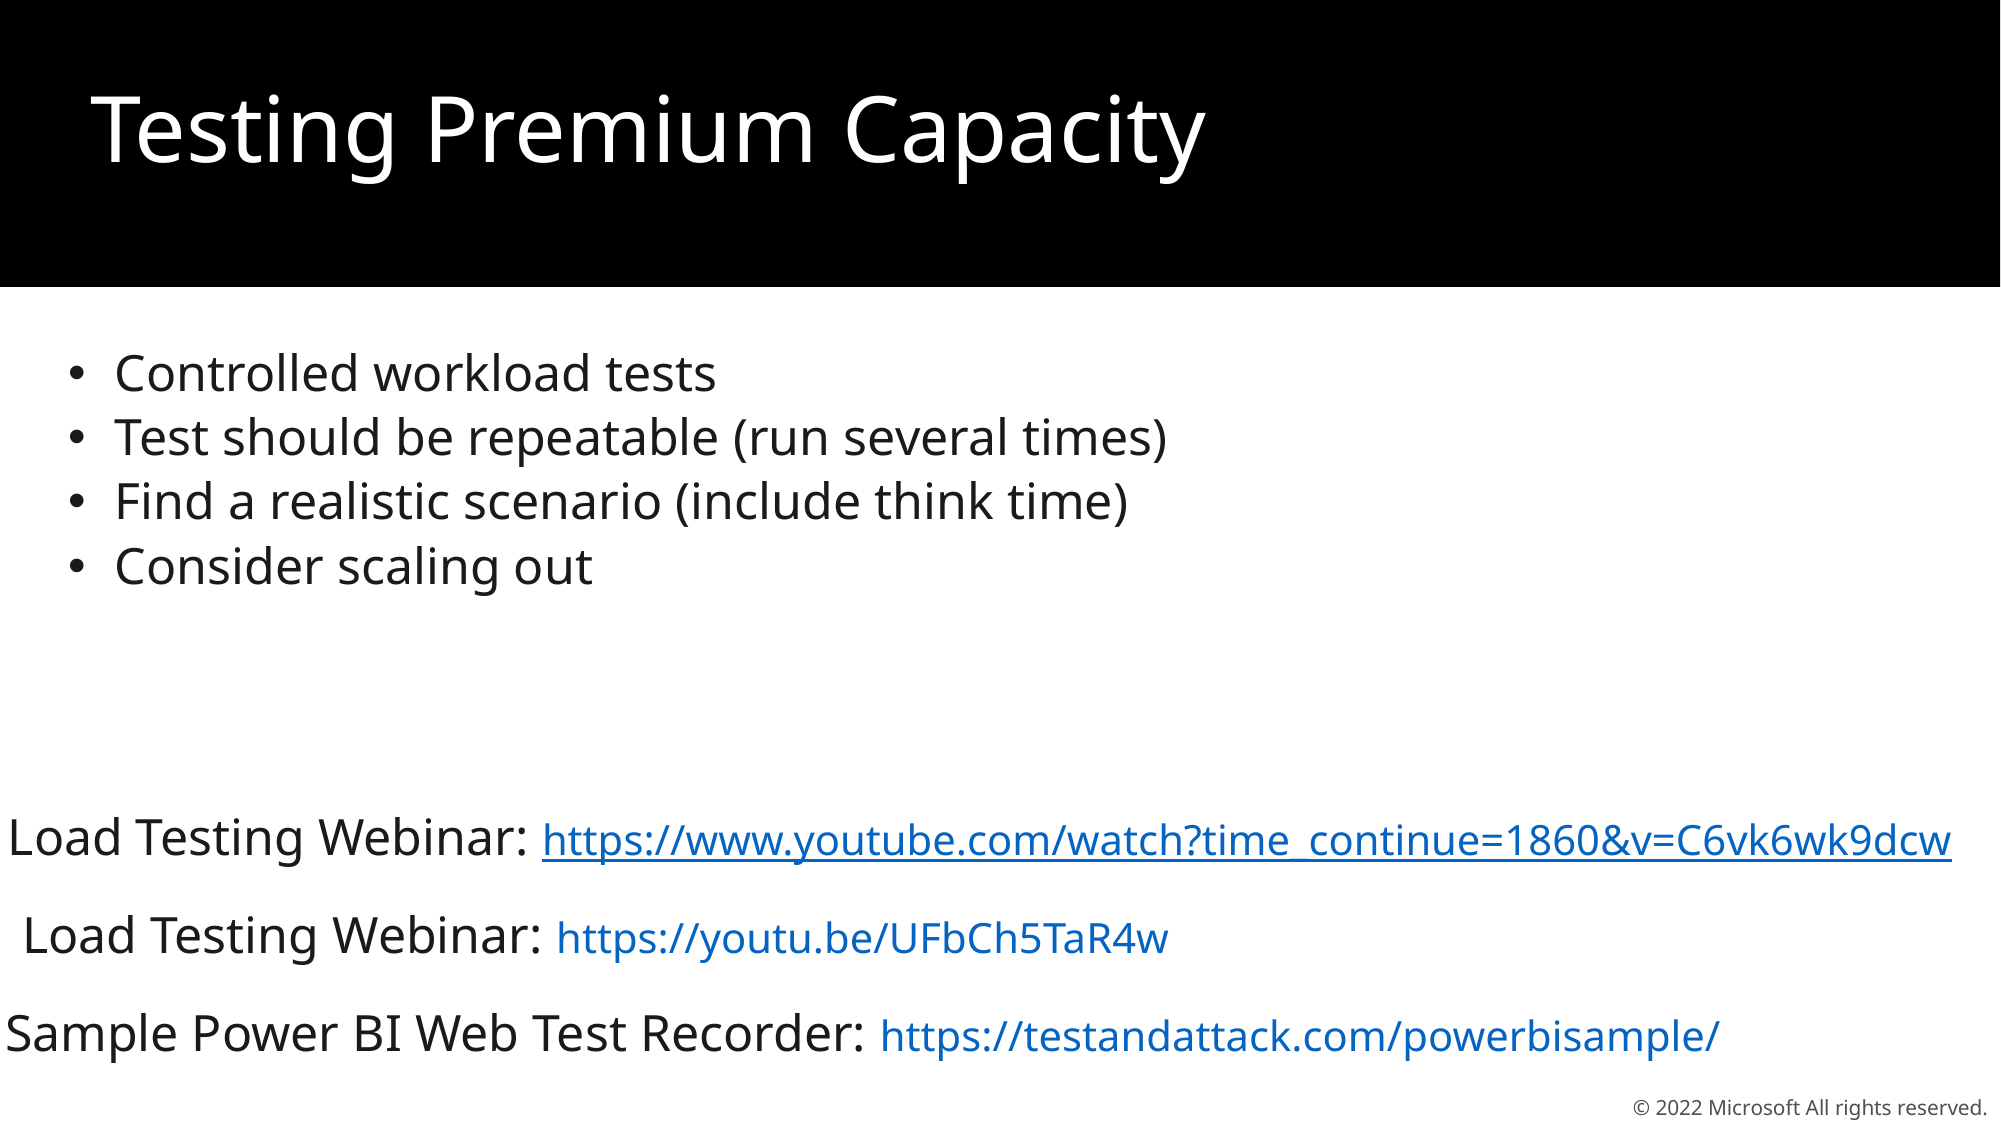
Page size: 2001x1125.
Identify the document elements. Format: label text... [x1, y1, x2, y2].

title Testing Premium Capacity [75, 63, 1919, 178]
text_box © 2022 Microsoft All rights reserved. [1587, 1088, 2000, 1125]
text_box Controlled workload tests Test should be repeatable (run several times) Find a realistic scenario (include think time) Consider scaling out [34, 340, 1842, 666]
text_box Load Testing Webinar: https://www.youtube.com/watch?time_continue=1860&v=C6vk6wk9dcw [7, 805, 1952, 866]
text_box Load Testing Webinar: https://youtu.be/UFbCh5TaR4w [22, 903, 1170, 964]
text_box Sample Power BI Web Test Recorder: https://testandattack.com/powerbisample/ [5, 1001, 1721, 1062]
